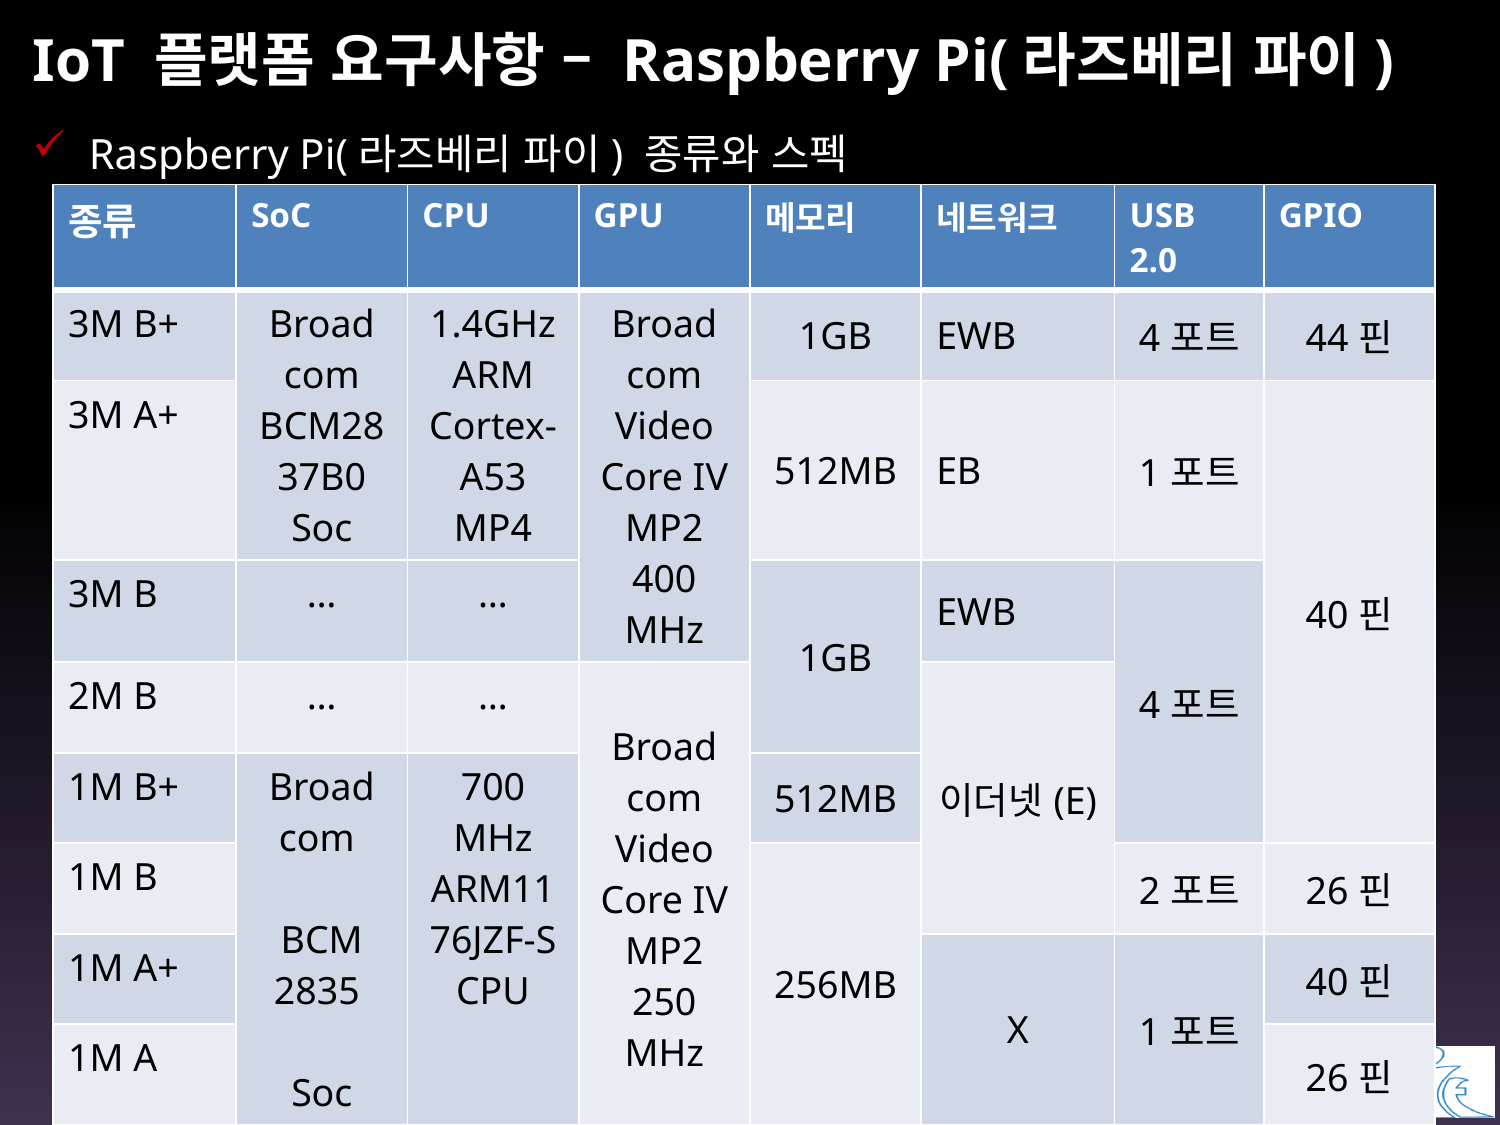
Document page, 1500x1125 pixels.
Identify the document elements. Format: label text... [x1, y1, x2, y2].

table_cell … [237, 663, 407, 752]
table_header CPU [408, 185, 578, 287]
table_cell EB [922, 381, 1114, 559]
table_cell 이더넷(E) [922, 663, 1114, 933]
table_cell 700 MHz ARM1176JZF-S CPU [408, 754, 578, 1124]
table_cell 1포트 [1115, 381, 1263, 559]
table_header 네트워크 [922, 185, 1114, 287]
table_cell 1.4GHz ARM Cortex-A53 MP4 [408, 293, 578, 559]
table_cell 1M A [54, 1025, 235, 1124]
table_cell … [237, 561, 407, 661]
table_cell 1GB [751, 561, 920, 752]
table_header 메모리 [751, 185, 920, 287]
table_cell 3M B [54, 561, 235, 661]
table_cell 512MB [751, 381, 920, 559]
table_cell 3M B+ [54, 293, 235, 380]
table_cell … [408, 561, 578, 661]
table_cell 26핀 [1265, 1025, 1434, 1124]
table_cell 1M B [54, 844, 235, 933]
table_cell Broad com BCM2837B0 Soc [237, 293, 407, 559]
table_cell 256MB [751, 844, 920, 1124]
table_cell 1M B+ [54, 754, 235, 842]
table_cell X [922, 935, 1114, 1124]
table_header GPU [580, 185, 749, 287]
table_cell 2포트 [1115, 844, 1263, 933]
table_cell 26핀 [1265, 844, 1434, 933]
table_header 종류 [54, 185, 235, 287]
table_cell … [408, 663, 578, 752]
table_header USB 2.0 [1115, 185, 1263, 287]
table_cell 1포트 [1115, 935, 1263, 1124]
table_cell Broad com BCM 2835 Soc [237, 754, 407, 1124]
table_cell 2M B [54, 663, 235, 752]
table_cell 1GB [751, 293, 920, 380]
table_cell 4포트 [1115, 293, 1263, 380]
list Raspberry Pi(라즈베리 파이) 종류와 스펙 [17, 120, 1483, 268]
table_cell EWB [922, 561, 1114, 661]
table_cell 3M A+ [54, 381, 235, 559]
table_cell Broad com Video Core IV MP2 250 MHz [580, 663, 749, 1124]
title IoT 플랫폼 요구사항 – Raspberry Pi(라즈베리 파이) [17, 11, 1471, 106]
table_cell 1M A+ [54, 935, 235, 1023]
table_cell EWB [922, 293, 1114, 380]
table_header SoC [237, 185, 407, 287]
table_header GPIO [1265, 185, 1434, 287]
table_cell 4포트 [1115, 561, 1263, 842]
table_cell Broad com Video Core IV MP2 400 MHz [580, 293, 749, 661]
table_cell 512MB [751, 754, 920, 842]
table_cell 40핀 [1265, 935, 1434, 1023]
picture [1436, 1046, 1495, 1118]
table_cell 40핀 [1265, 381, 1434, 842]
table_cell 44핀 [1265, 293, 1434, 380]
